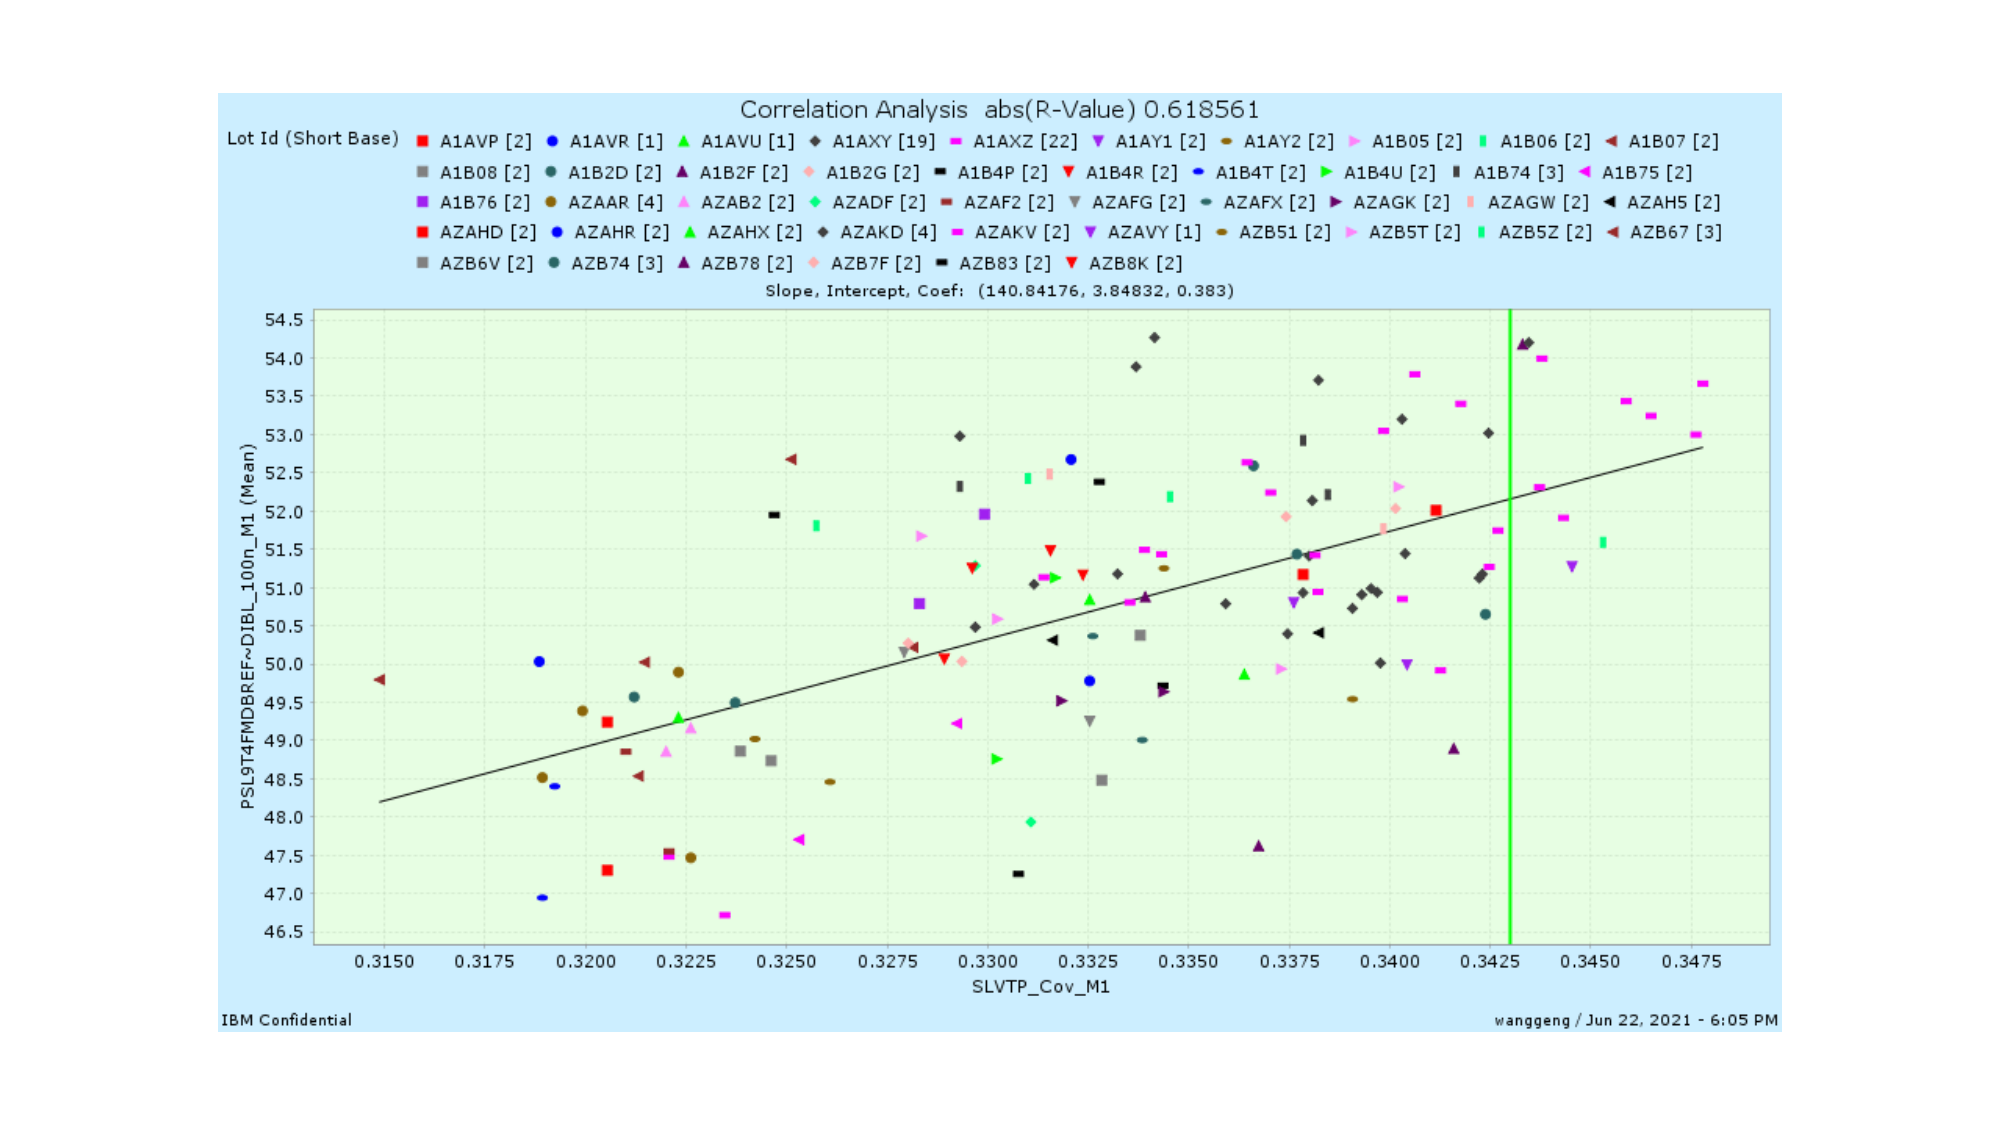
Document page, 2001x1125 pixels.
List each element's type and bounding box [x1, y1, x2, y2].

picture [218, 93, 1782, 1032]
